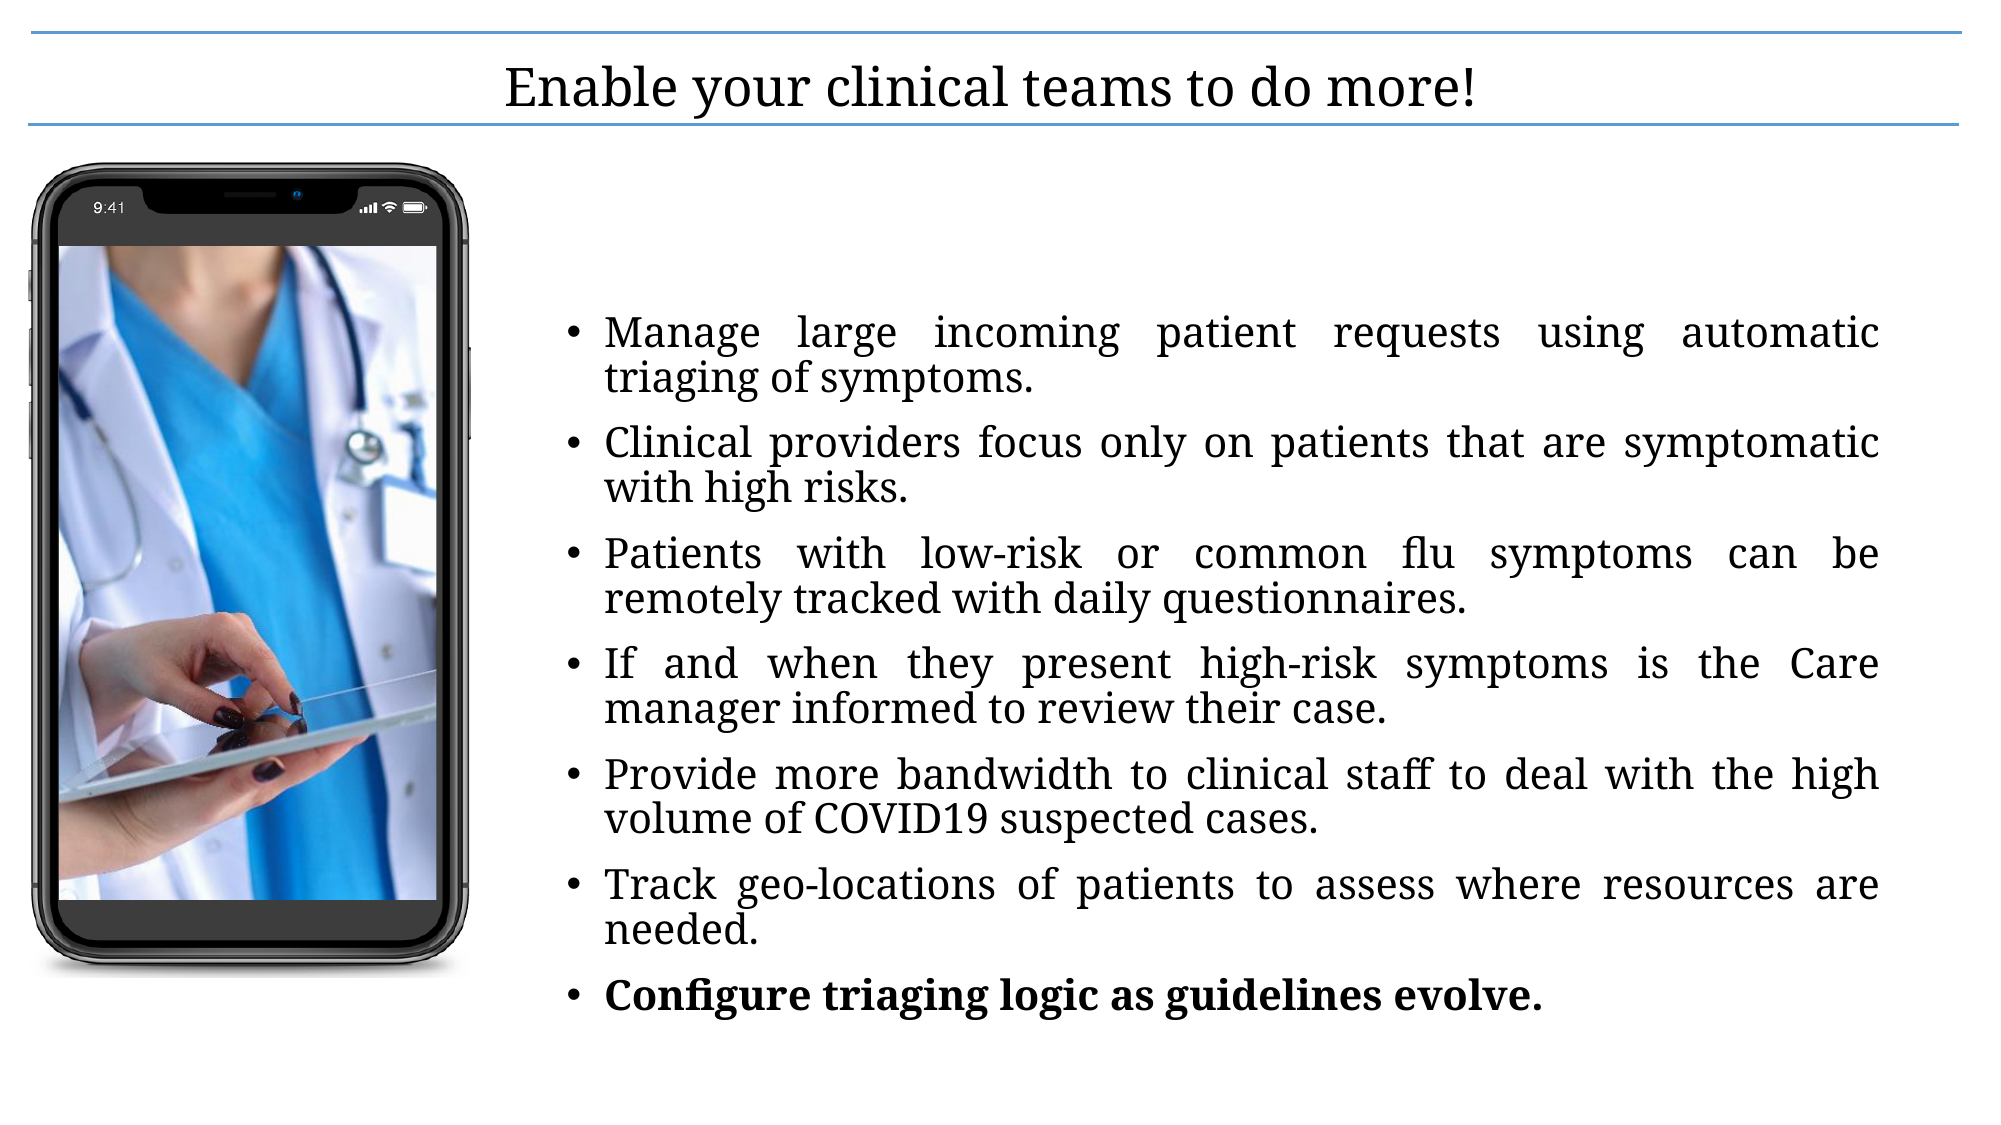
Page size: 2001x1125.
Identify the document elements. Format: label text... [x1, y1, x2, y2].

text_box [28, 162, 472, 978]
text_box Manage large incoming patient requests using automatic triaging of symptoms. Clinical providers focus only on patients that are symptomatic with high risks. Patients with low-risk or common flu symptoms can be remotely tracked with daily questionnaires. If and when they present high-risk symptoms is the Care manager informed to review their case. Provide more bandwidth to clinical staff to deal with the high volume of COVID19 suspected cases. Track geo-locations of patients to assess where resources are needed. Configure triaging logic as guidelines evolve. [551, 304, 1895, 1027]
text_box Enable your clinical teams to do more! [33, 33, 1963, 125]
picture [59, 246, 437, 900]
